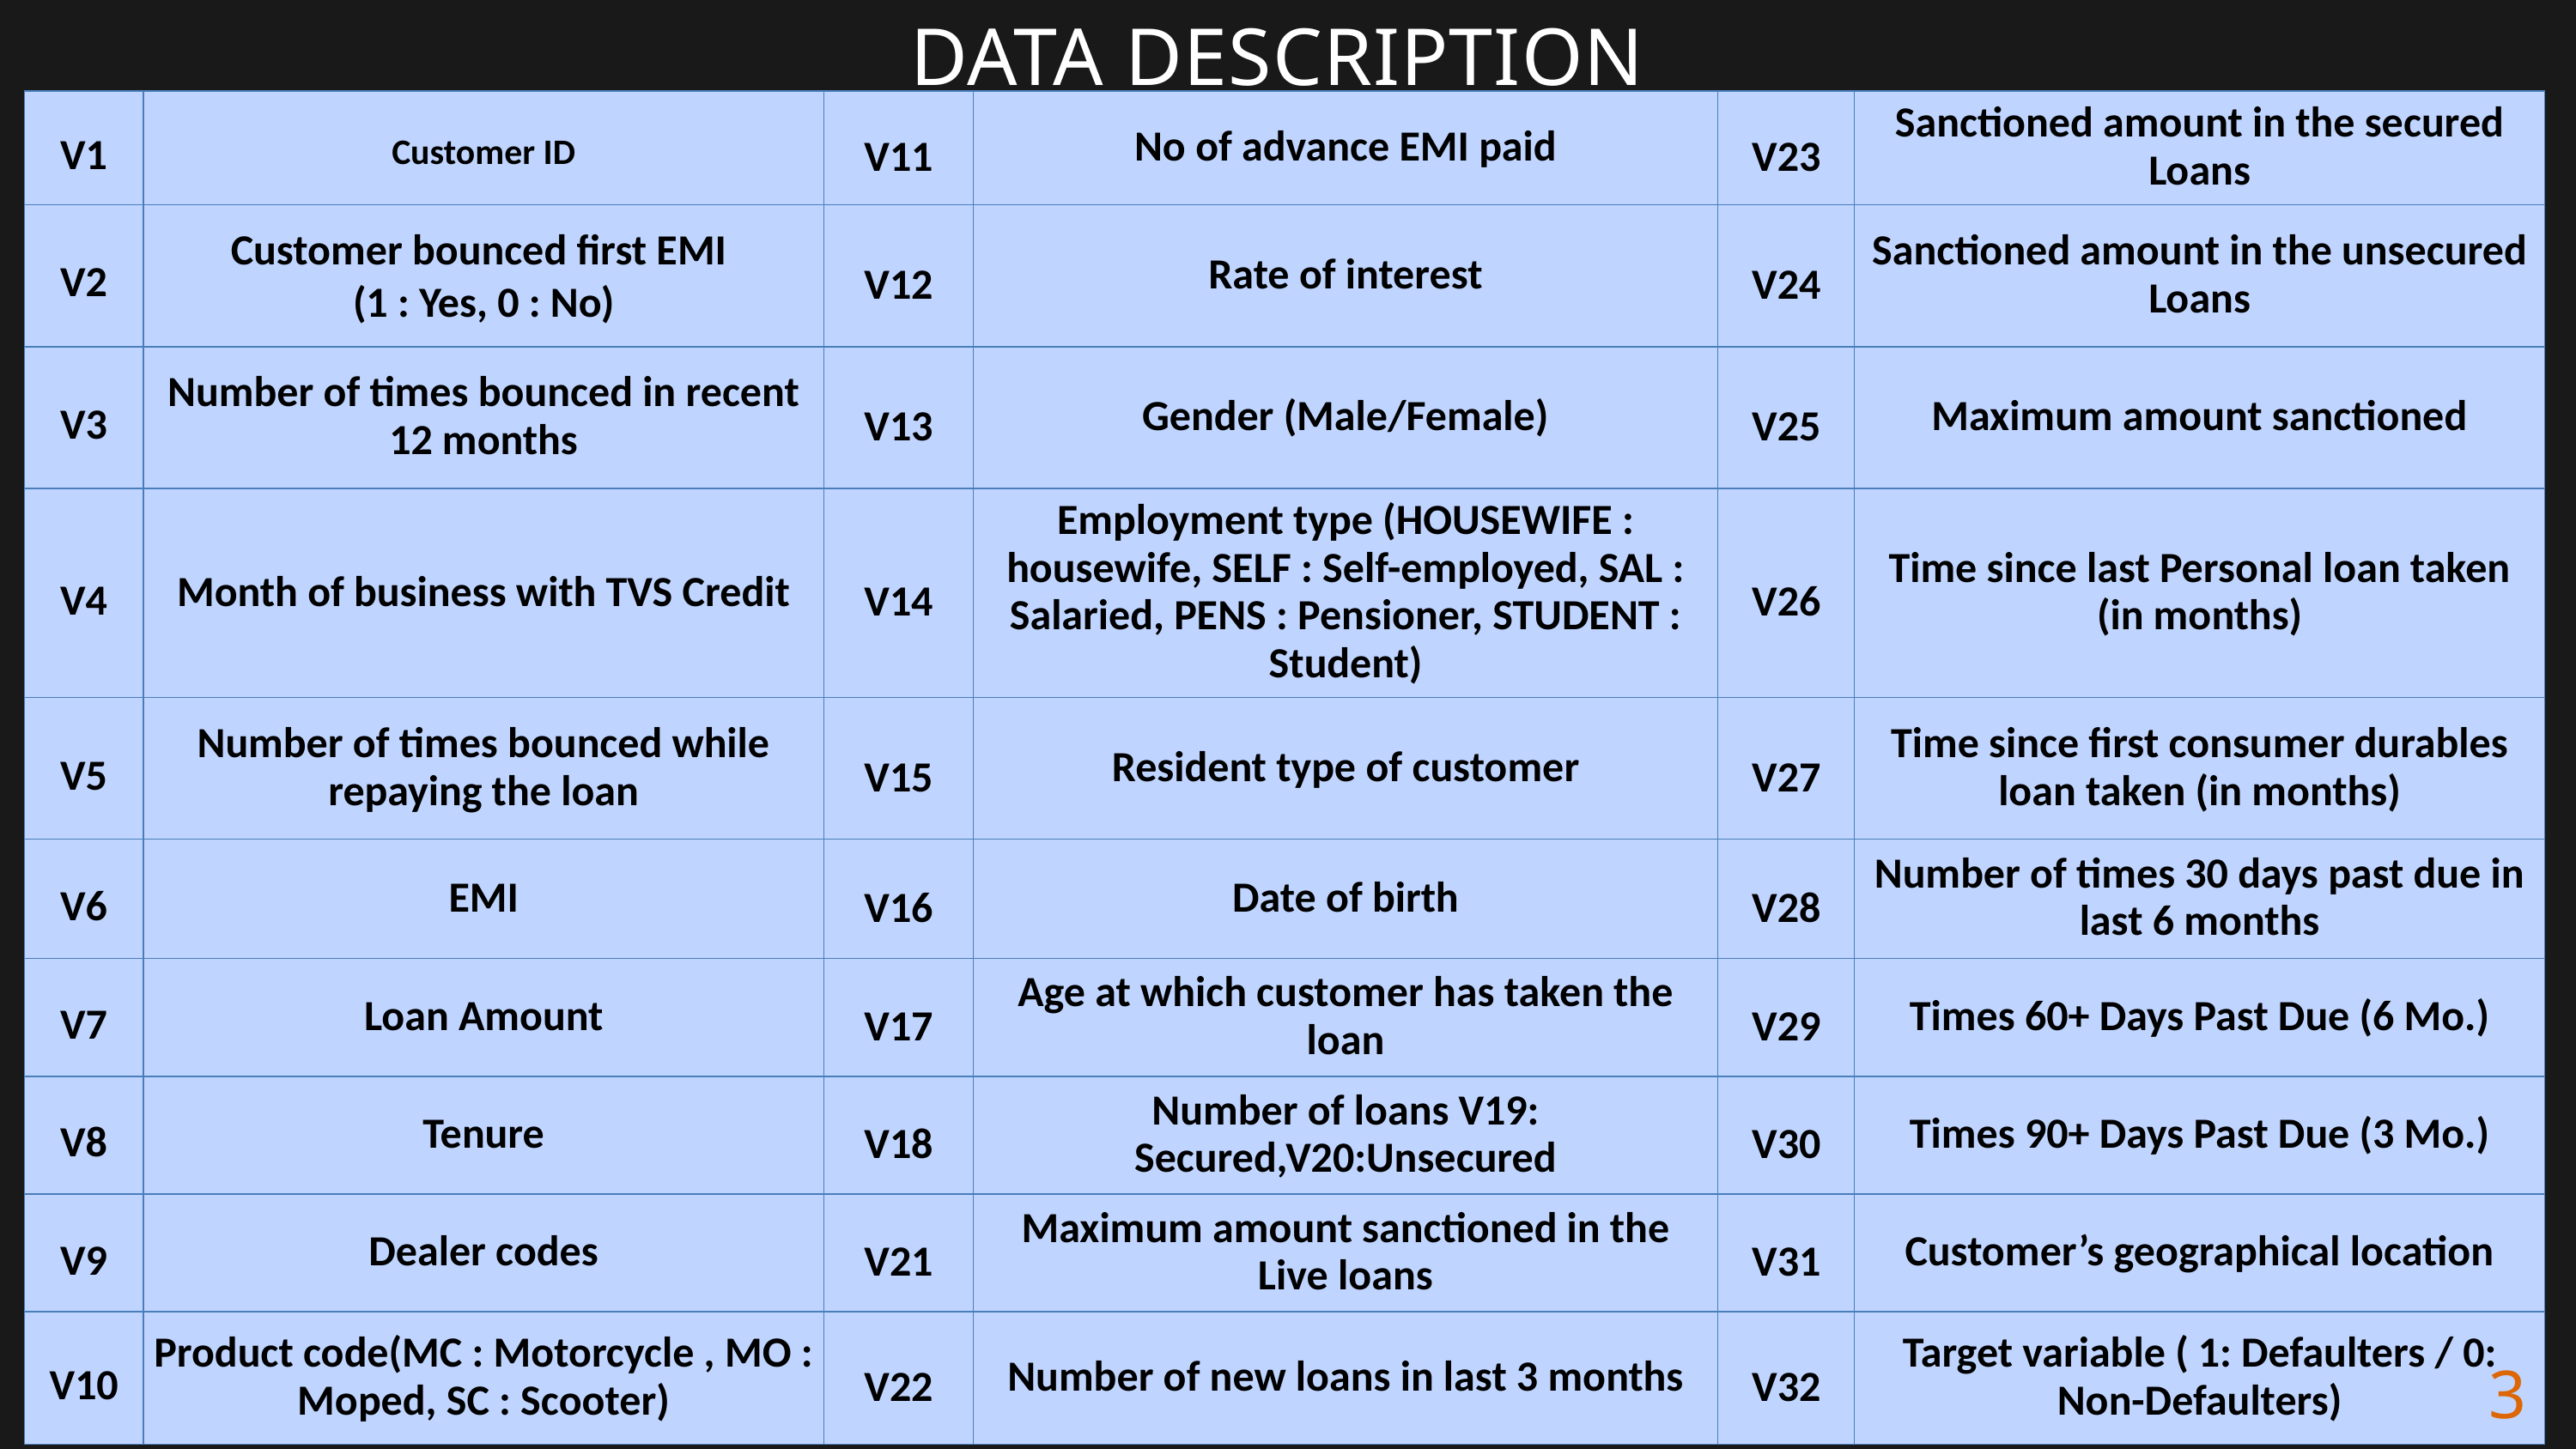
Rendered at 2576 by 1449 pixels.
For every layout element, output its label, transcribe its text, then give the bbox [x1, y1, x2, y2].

table_cell V17 [824, 959, 973, 1076]
table_cell V15 [824, 698, 973, 839]
table_cell Resident type of customer [974, 698, 1717, 839]
table_cell Age at which customer has taken the loan [974, 959, 1717, 1076]
table_cell Number of times bounced while repaying the loan [144, 698, 823, 839]
table_cell V5 [25, 698, 143, 839]
table_cell V6 [25, 840, 143, 958]
table_cell Number of loans V19: Secured,V20:Unsecured [974, 1077, 1717, 1193]
table_header V11 [824, 92, 973, 204]
table_cell V27 [1718, 698, 1854, 839]
table_cell V9 [25, 1195, 143, 1311]
table_cell V8 [25, 1077, 143, 1193]
table_cell Sanctioned amount in the unsecured Loans [1855, 205, 2544, 346]
table_cell Tenure [144, 1077, 823, 1193]
table_header Sanctioned amount in the secured Loans [1855, 92, 2544, 204]
table_cell V12 [824, 205, 973, 346]
table_cell V16 [824, 840, 973, 958]
table_cell V32 [1718, 1313, 1854, 1444]
table_cell Gender (Male/Female) [974, 348, 1717, 488]
table_cell Maximum amount sanctioned [1855, 348, 2544, 488]
table_header No of advance EMI paid [974, 92, 1717, 204]
table_cell V26 [1718, 489, 1854, 697]
table_cell Times 60+ Days Past Due (6 Mo.) [1855, 959, 2544, 1076]
table_cell V21 [824, 1195, 973, 1311]
table_cell Customer’s geographical location [1855, 1195, 2544, 1311]
table_cell V25 [1718, 348, 1854, 488]
table_cell Date of birth [974, 840, 1717, 958]
table_header Customer ID [144, 92, 823, 204]
table_cell Times 90+ Days Past Due (3 Mo.) [1855, 1077, 2544, 1193]
table_cell Dealer codes [144, 1195, 823, 1311]
table_cell Number of times 30 days past due in last 6 months [1855, 840, 2544, 958]
table_header V1 [25, 92, 143, 204]
table_cell V30 [1718, 1077, 1854, 1193]
table_cell EMI [144, 840, 823, 958]
table_cell Time since first consumer durables loan taken (in months) [1855, 698, 2544, 839]
text_box DATA DESCRIPTION [24, 0, 2040, 90]
table_header V23 [1718, 92, 1854, 204]
text_box 3 [2470, 1339, 2546, 1432]
table_cell Target variable ( 1: Defaulters / 0: Non-Defaulters) [1855, 1313, 2544, 1444]
table_cell Employment type (HOUSEWIFE : housewife, SELF : Self-employed, SAL : Salaried, PENS : Pensioner, STUDENT : Student) [974, 489, 1717, 697]
table_cell Loan Amount [144, 959, 823, 1076]
table_cell V28 [1718, 840, 1854, 958]
table_cell V31 [1718, 1195, 1854, 1311]
table_cell V13 [824, 348, 973, 488]
table_cell Time since last Personal loan taken (in months) [1855, 489, 2544, 697]
table_cell V14 [824, 489, 973, 697]
table_cell V24 [1718, 205, 1854, 346]
table_cell V22 [824, 1313, 973, 1444]
table_cell Rate of interest [974, 205, 1717, 346]
table_cell V2 [25, 205, 143, 346]
table_cell V3 [25, 348, 143, 488]
table_cell V10 [25, 1313, 143, 1444]
table_cell Customer bounced first EMI (1 : Yes, 0 : No) [144, 205, 823, 346]
table_cell V4 [25, 489, 143, 697]
table_cell Number of new loans in last 3 months [974, 1313, 1717, 1444]
table_cell Maximum amount sanctioned in the Live loans [974, 1195, 1717, 1311]
table_cell Number of times bounced in recent 12 months [144, 348, 823, 488]
table_cell V18 [824, 1077, 973, 1193]
table_cell Month of business with TVS Credit [144, 489, 823, 697]
table_cell V29 [1718, 959, 1854, 1076]
table_cell Product code(MC : Motorcycle , MO : Moped, SC : Scooter) [144, 1313, 823, 1444]
table_cell V7 [25, 959, 143, 1076]
